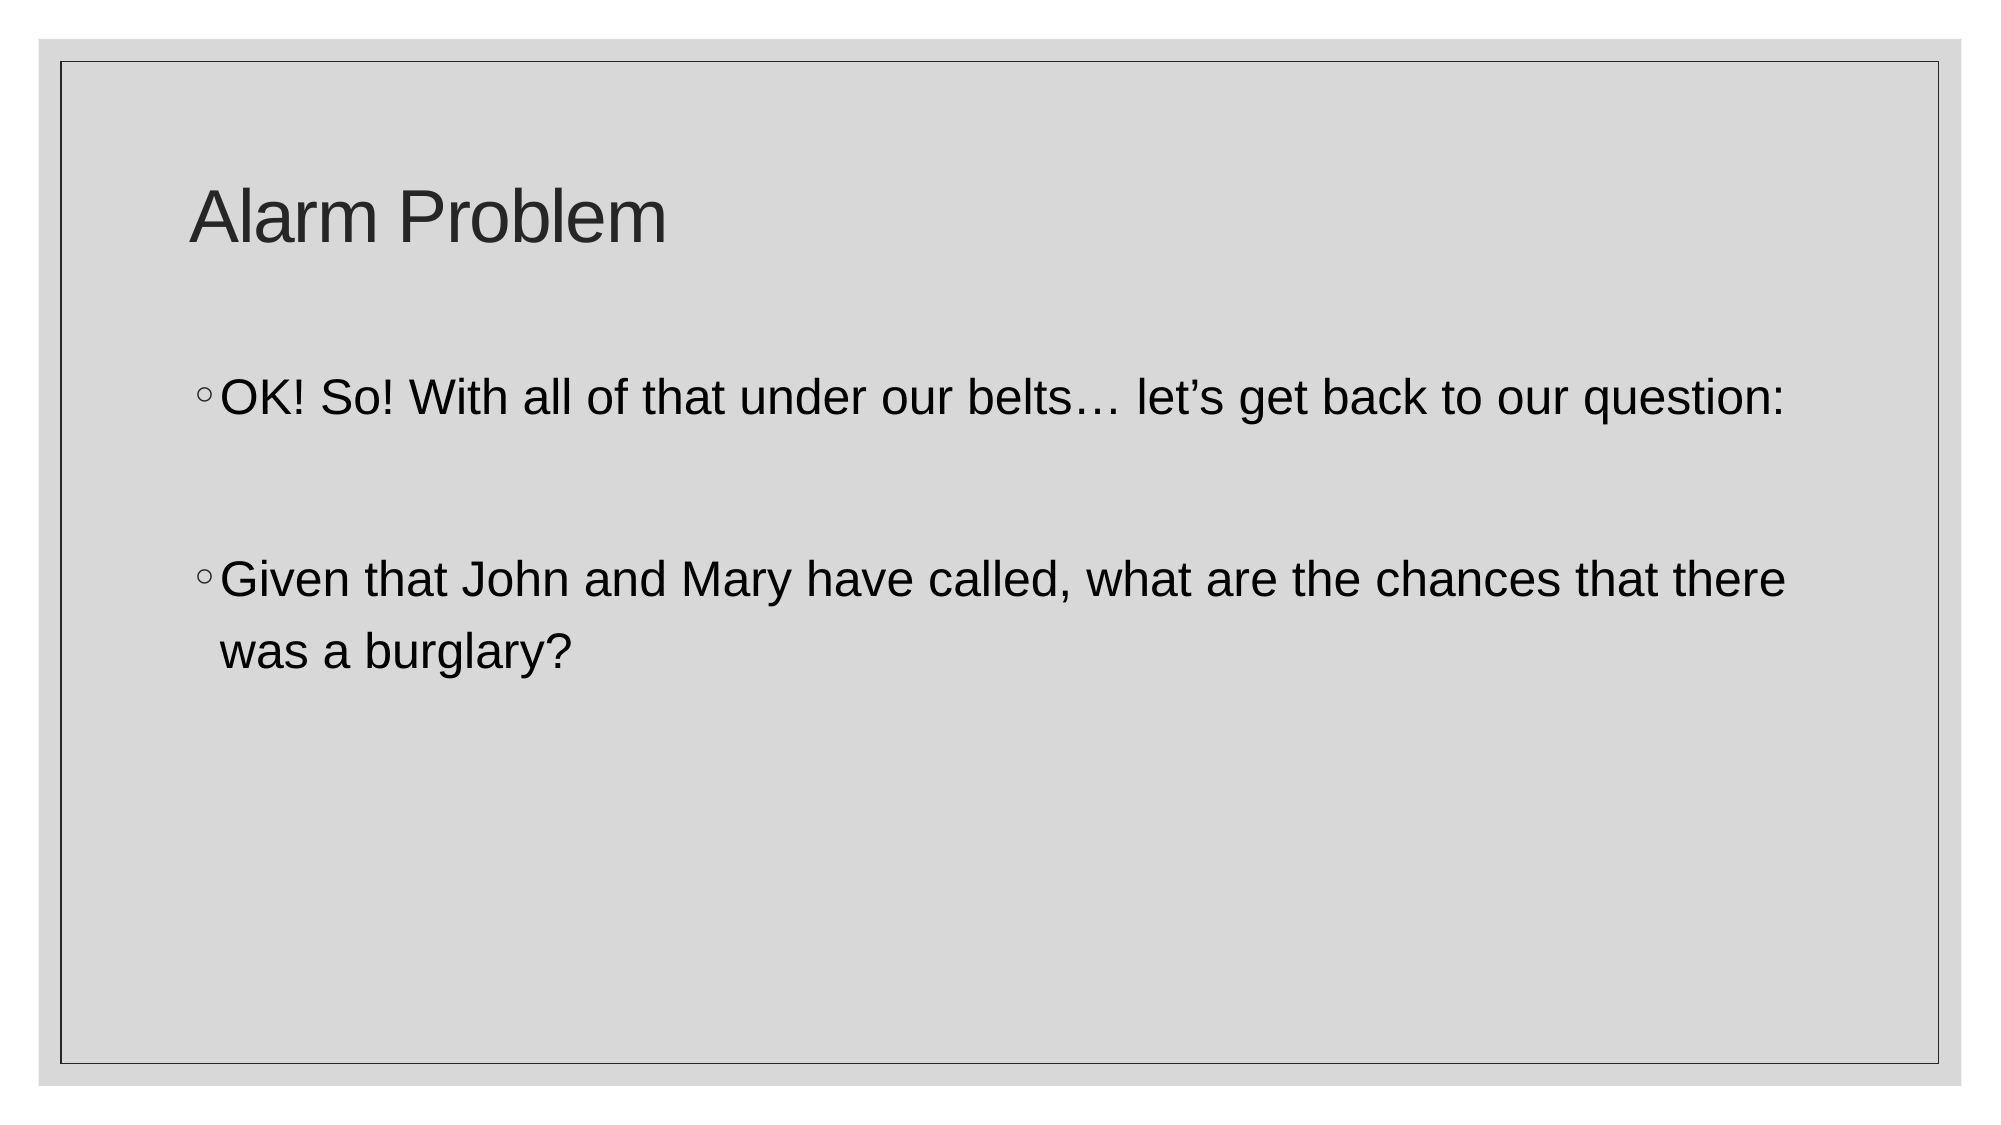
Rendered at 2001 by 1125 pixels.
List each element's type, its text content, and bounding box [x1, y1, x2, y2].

title Alarm Problem [174, 105, 1825, 331]
